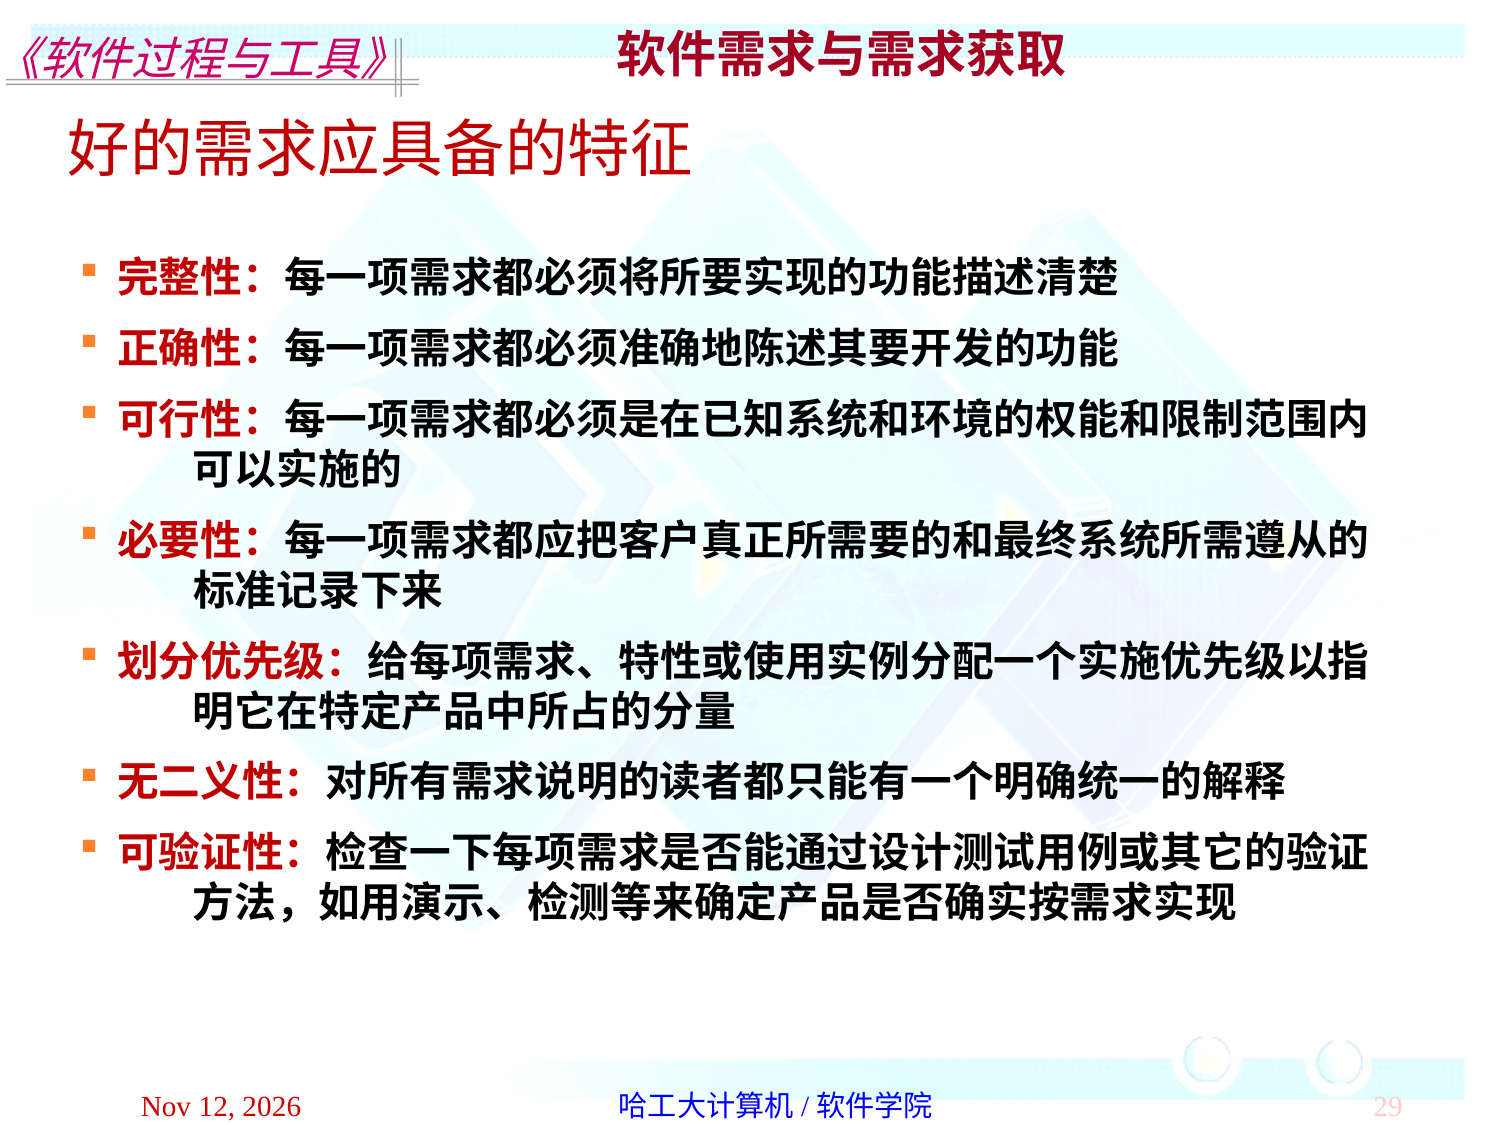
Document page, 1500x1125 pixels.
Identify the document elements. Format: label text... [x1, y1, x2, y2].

text_box 软件需求与需求获取 [389, 15, 1294, 90]
text_box 好的需求应具备的特征 [53, 101, 1447, 209]
text_box 完整性：每一项需求都必须将所要实现的功能描述清楚 正确性：每一项需求都必须准确地陈述其要开发的功能 可行性：每一项需求都必须是在已知系统和环境的权能和限制范围内 可以实施的 必要性：每一项需求都应把客户真正所需要的和最终系统所需遵从的 标准记录下来 划分优先级：给每项需求、特性或使用实例分配一个实施优先级以指 明它在特定产品中所占的分量 无二义性：对所有需求说明的读者都只能有一个明确统一的解释 可验证性：检查一下每项需求是否能通过设计测试用例或其它的验证 方法，如用演示、检测等来确定产品是否确实按需求实现 [64, 243, 1412, 1083]
